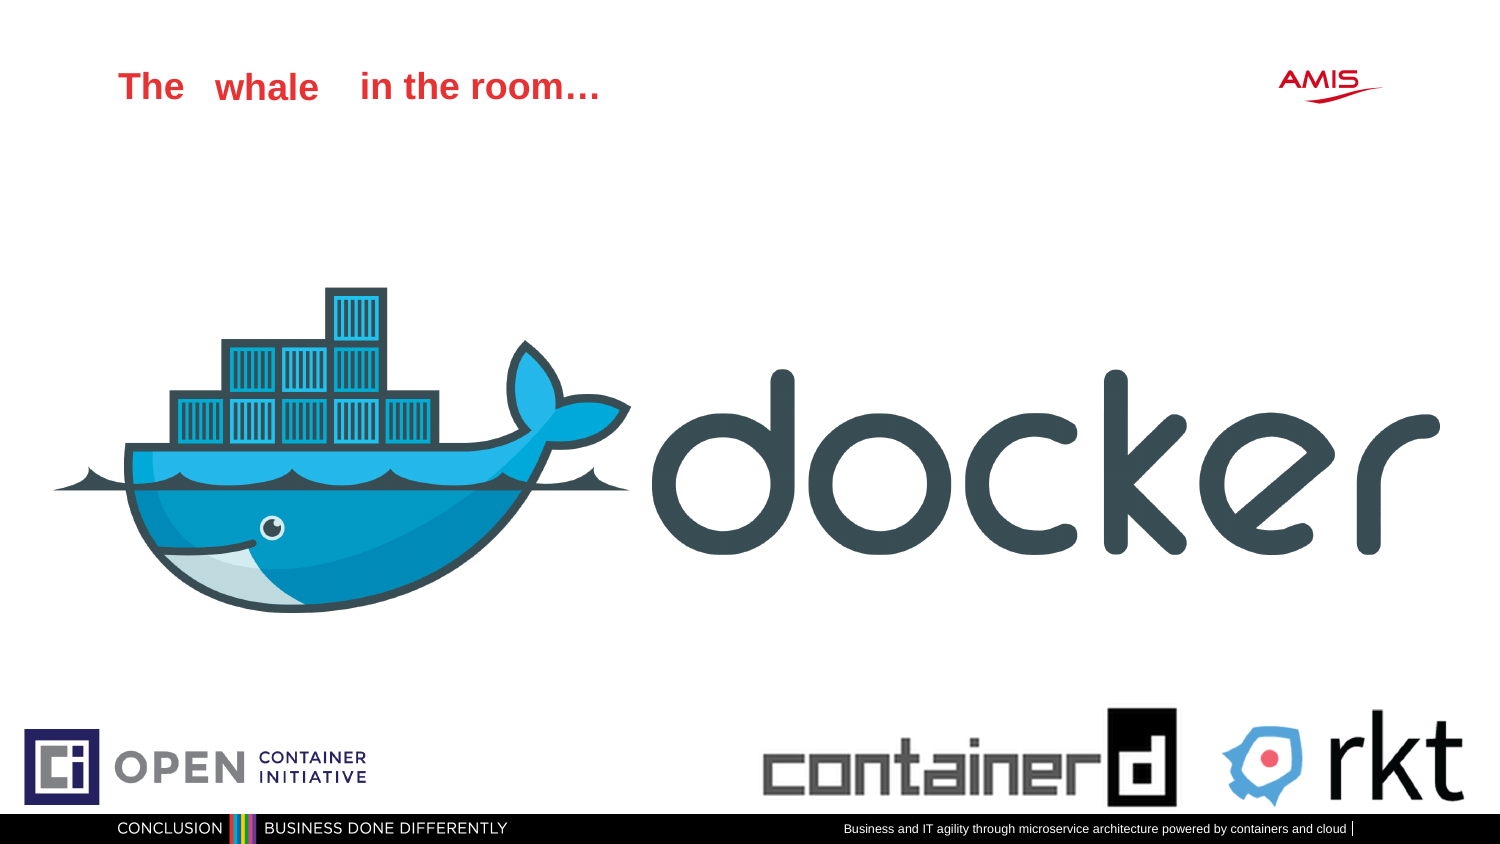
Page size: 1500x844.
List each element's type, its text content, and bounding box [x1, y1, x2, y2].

title The elephant in the room… [118, 47, 1205, 130]
footer Business and IT agility through microservice architecture powered by containers and cloud [814, 820, 1207, 839]
picture [1205, 58, 1388, 106]
text_box whale [193, 63, 362, 109]
picture [37, 254, 1500, 844]
picture [23, 728, 366, 806]
picture [0, 814, 236, 844]
